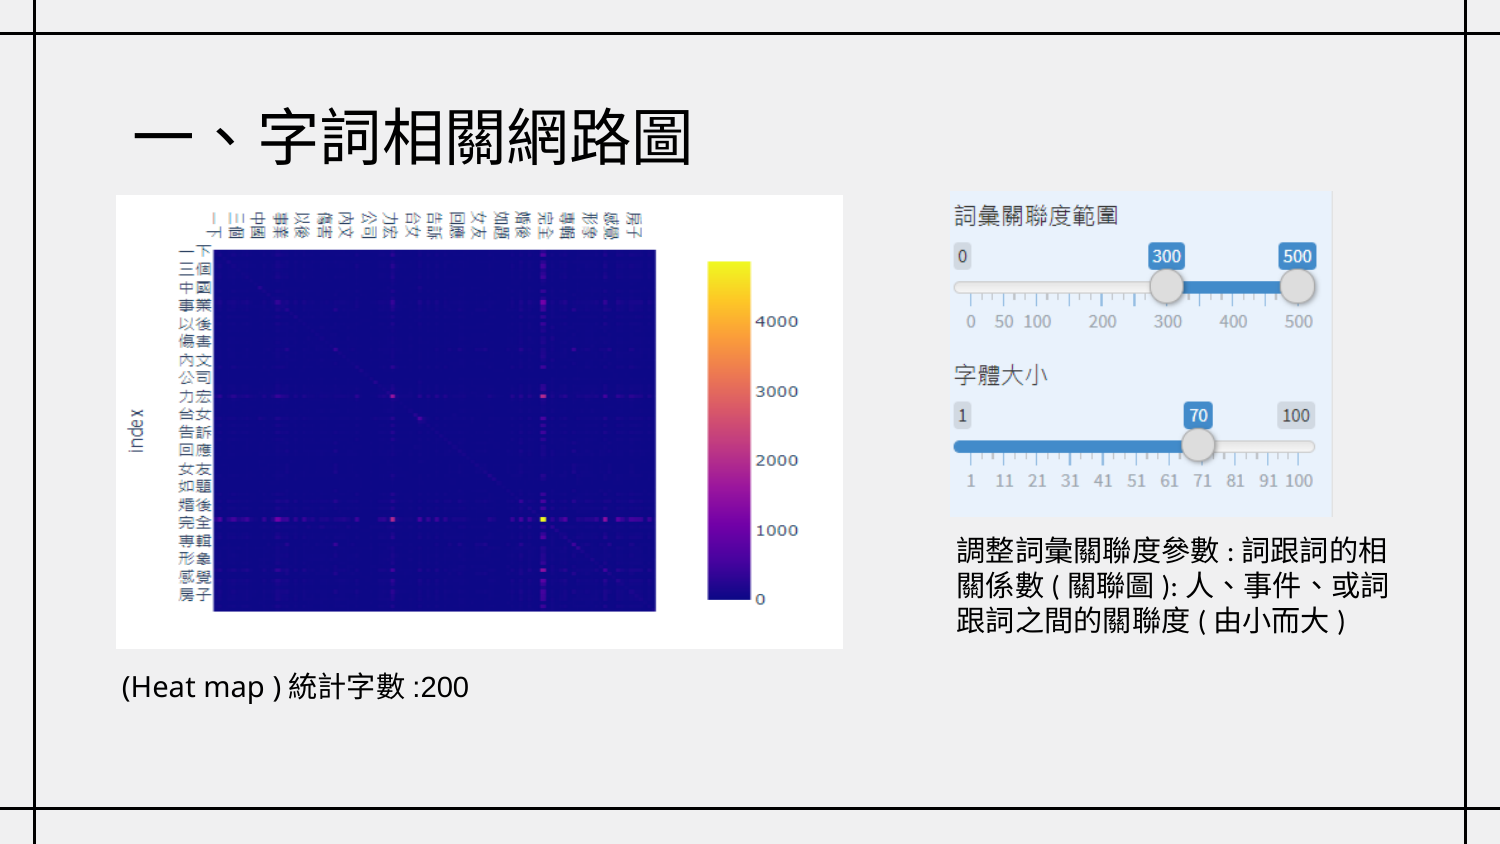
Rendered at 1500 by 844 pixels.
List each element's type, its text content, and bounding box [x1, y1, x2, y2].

text_box (Heat map )統計字數:200 [106, 661, 564, 712]
picture [950, 191, 1334, 517]
text_box 調整詞彙關聯度參數:詞跟詞的相關係數(關聯圖):人、事件、或詞跟詞之間的關聯度(由小而大) [866, 525, 1406, 645]
title 一、字詞相關網路圖 [116, 88, 1383, 183]
picture [116, 194, 843, 649]
